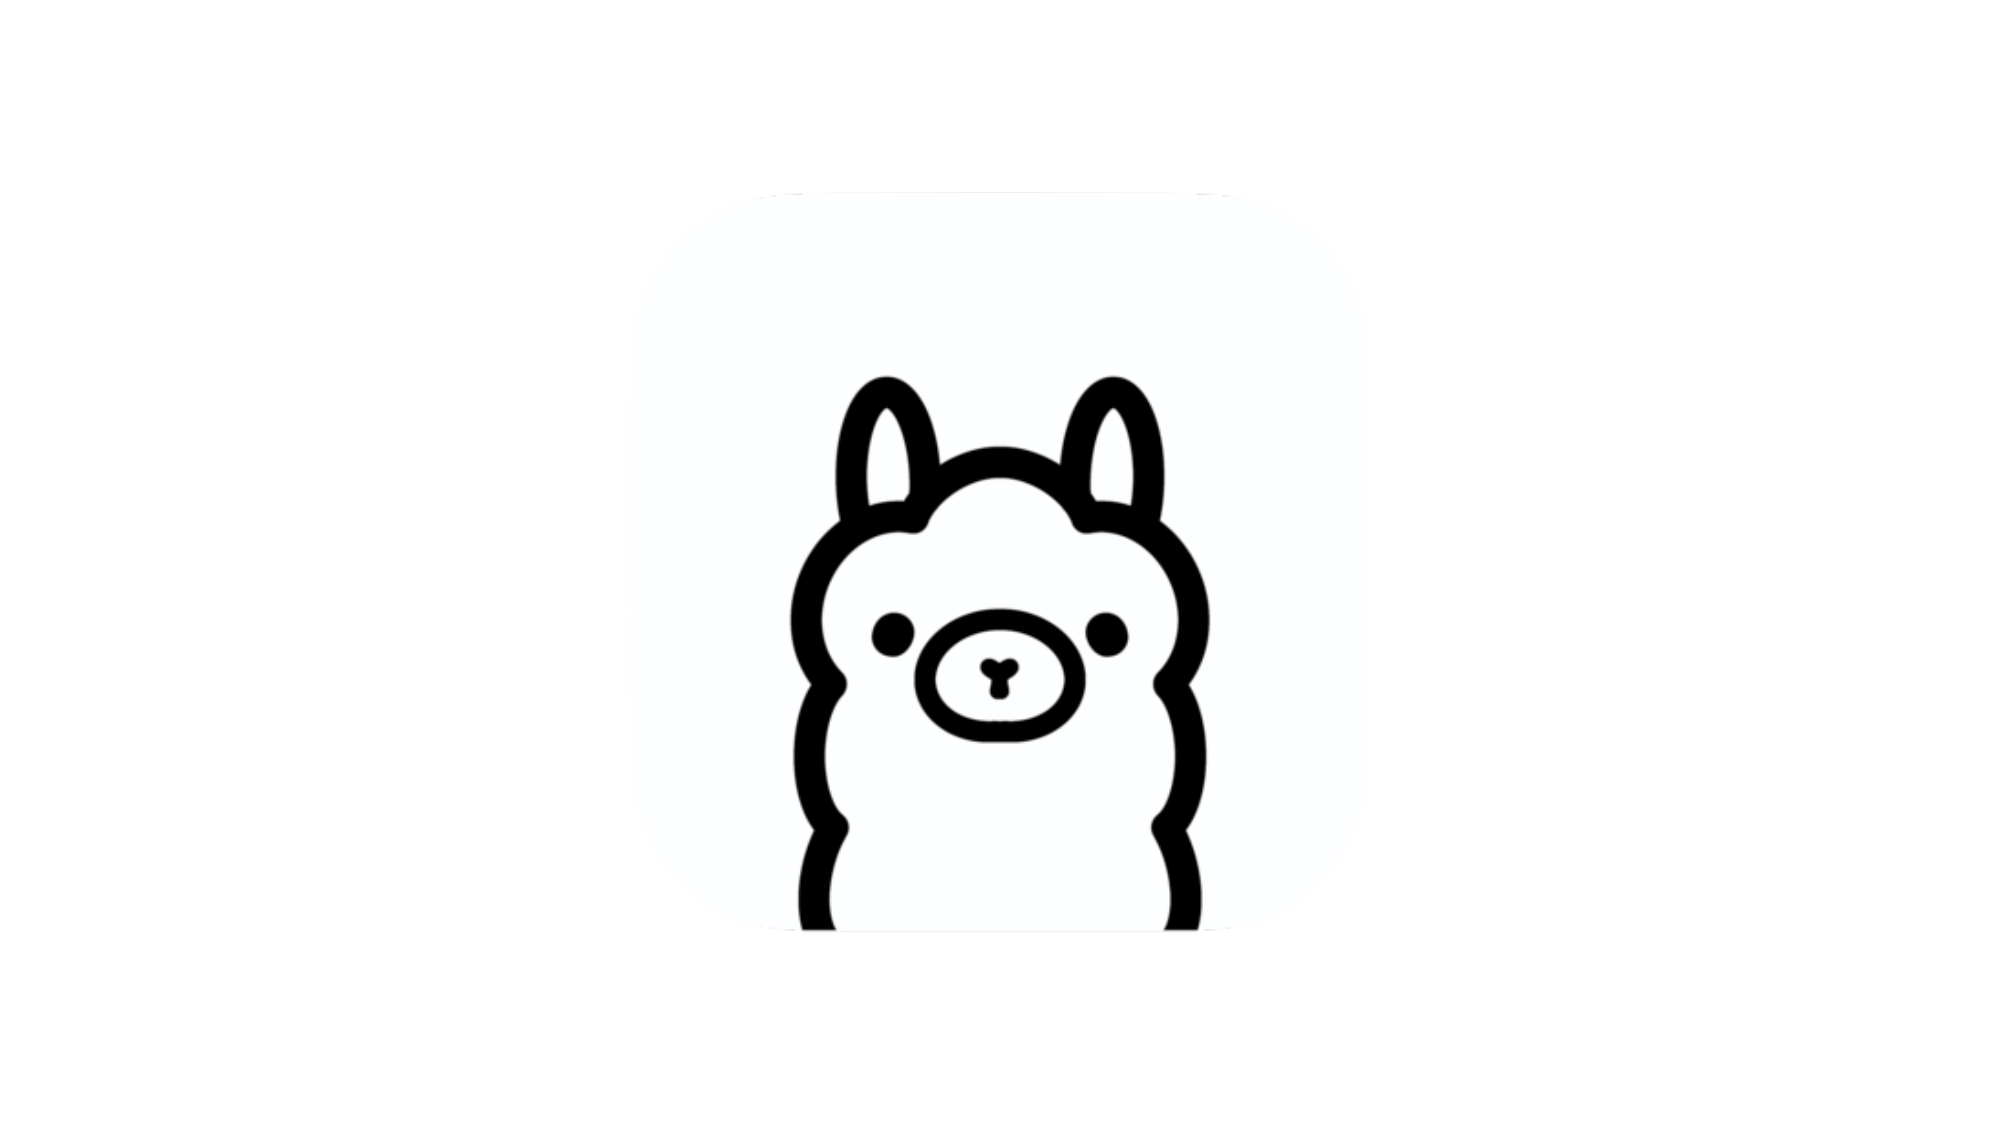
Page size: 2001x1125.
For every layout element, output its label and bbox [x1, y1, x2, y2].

list [542, 104, 1458, 1020]
